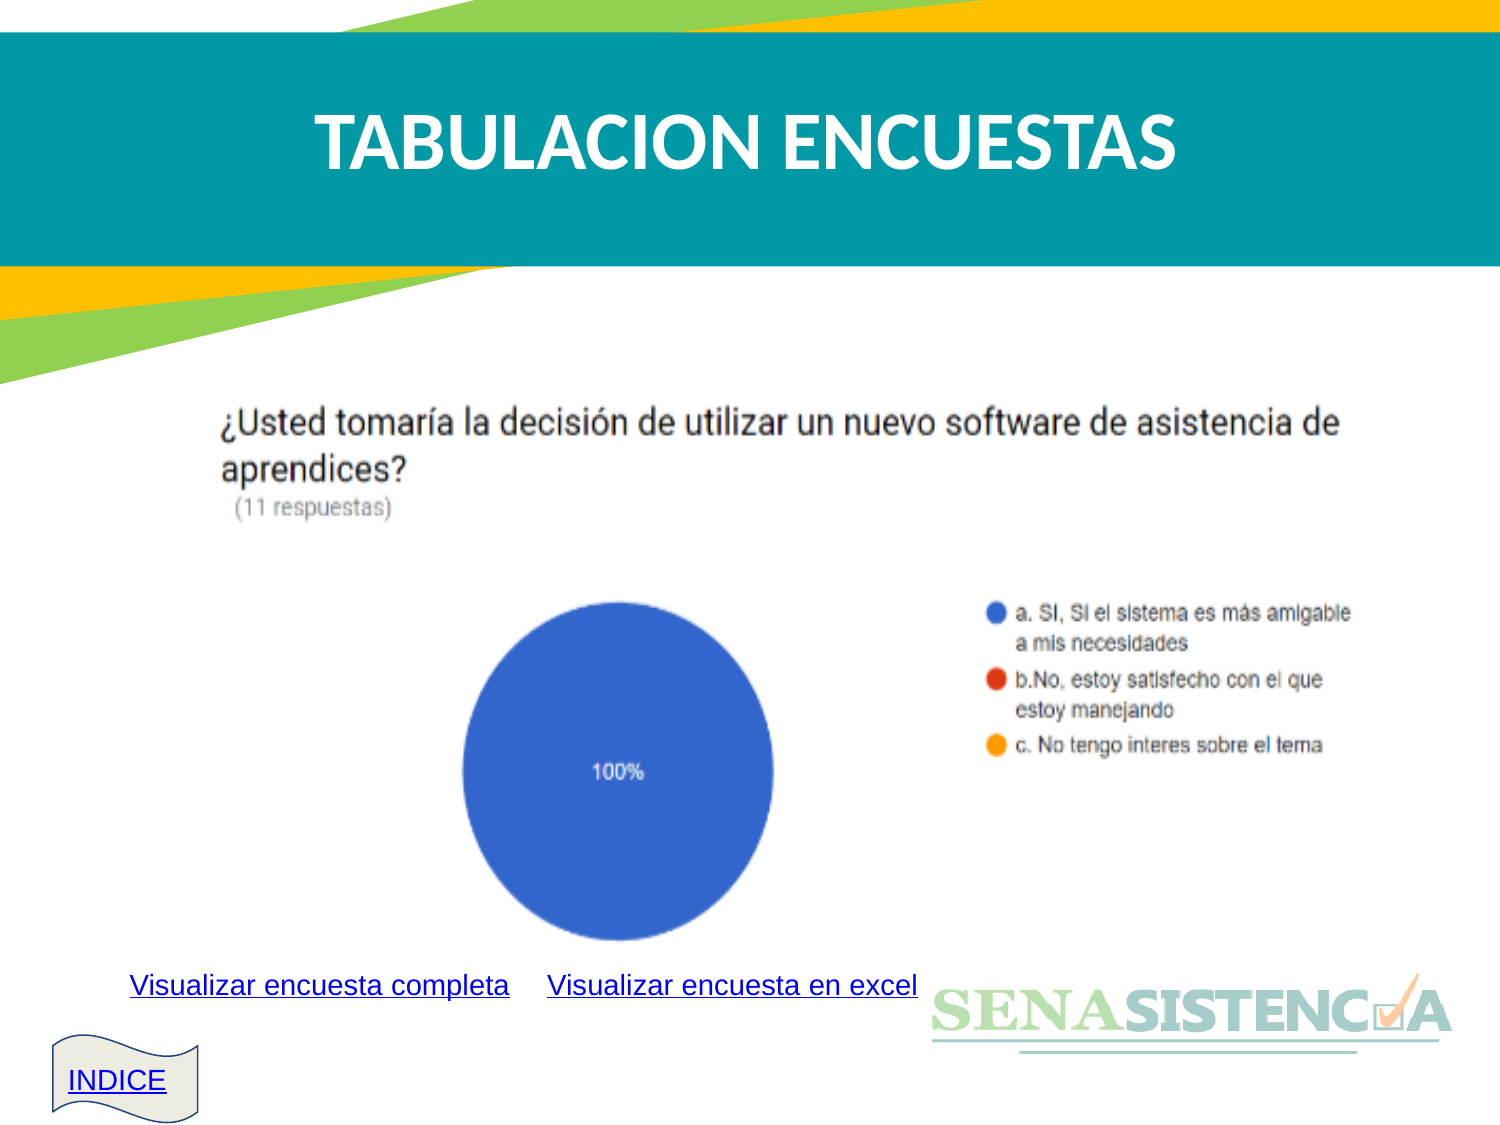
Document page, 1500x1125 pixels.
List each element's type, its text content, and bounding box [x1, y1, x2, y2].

text_box Visualizar encuesta completa [114, 950, 532, 1020]
text_box INDICE [52, 1035, 198, 1123]
text_box TABULACION ENCUESTAS [0, 80, 1493, 193]
picture [173, 367, 1500, 1125]
